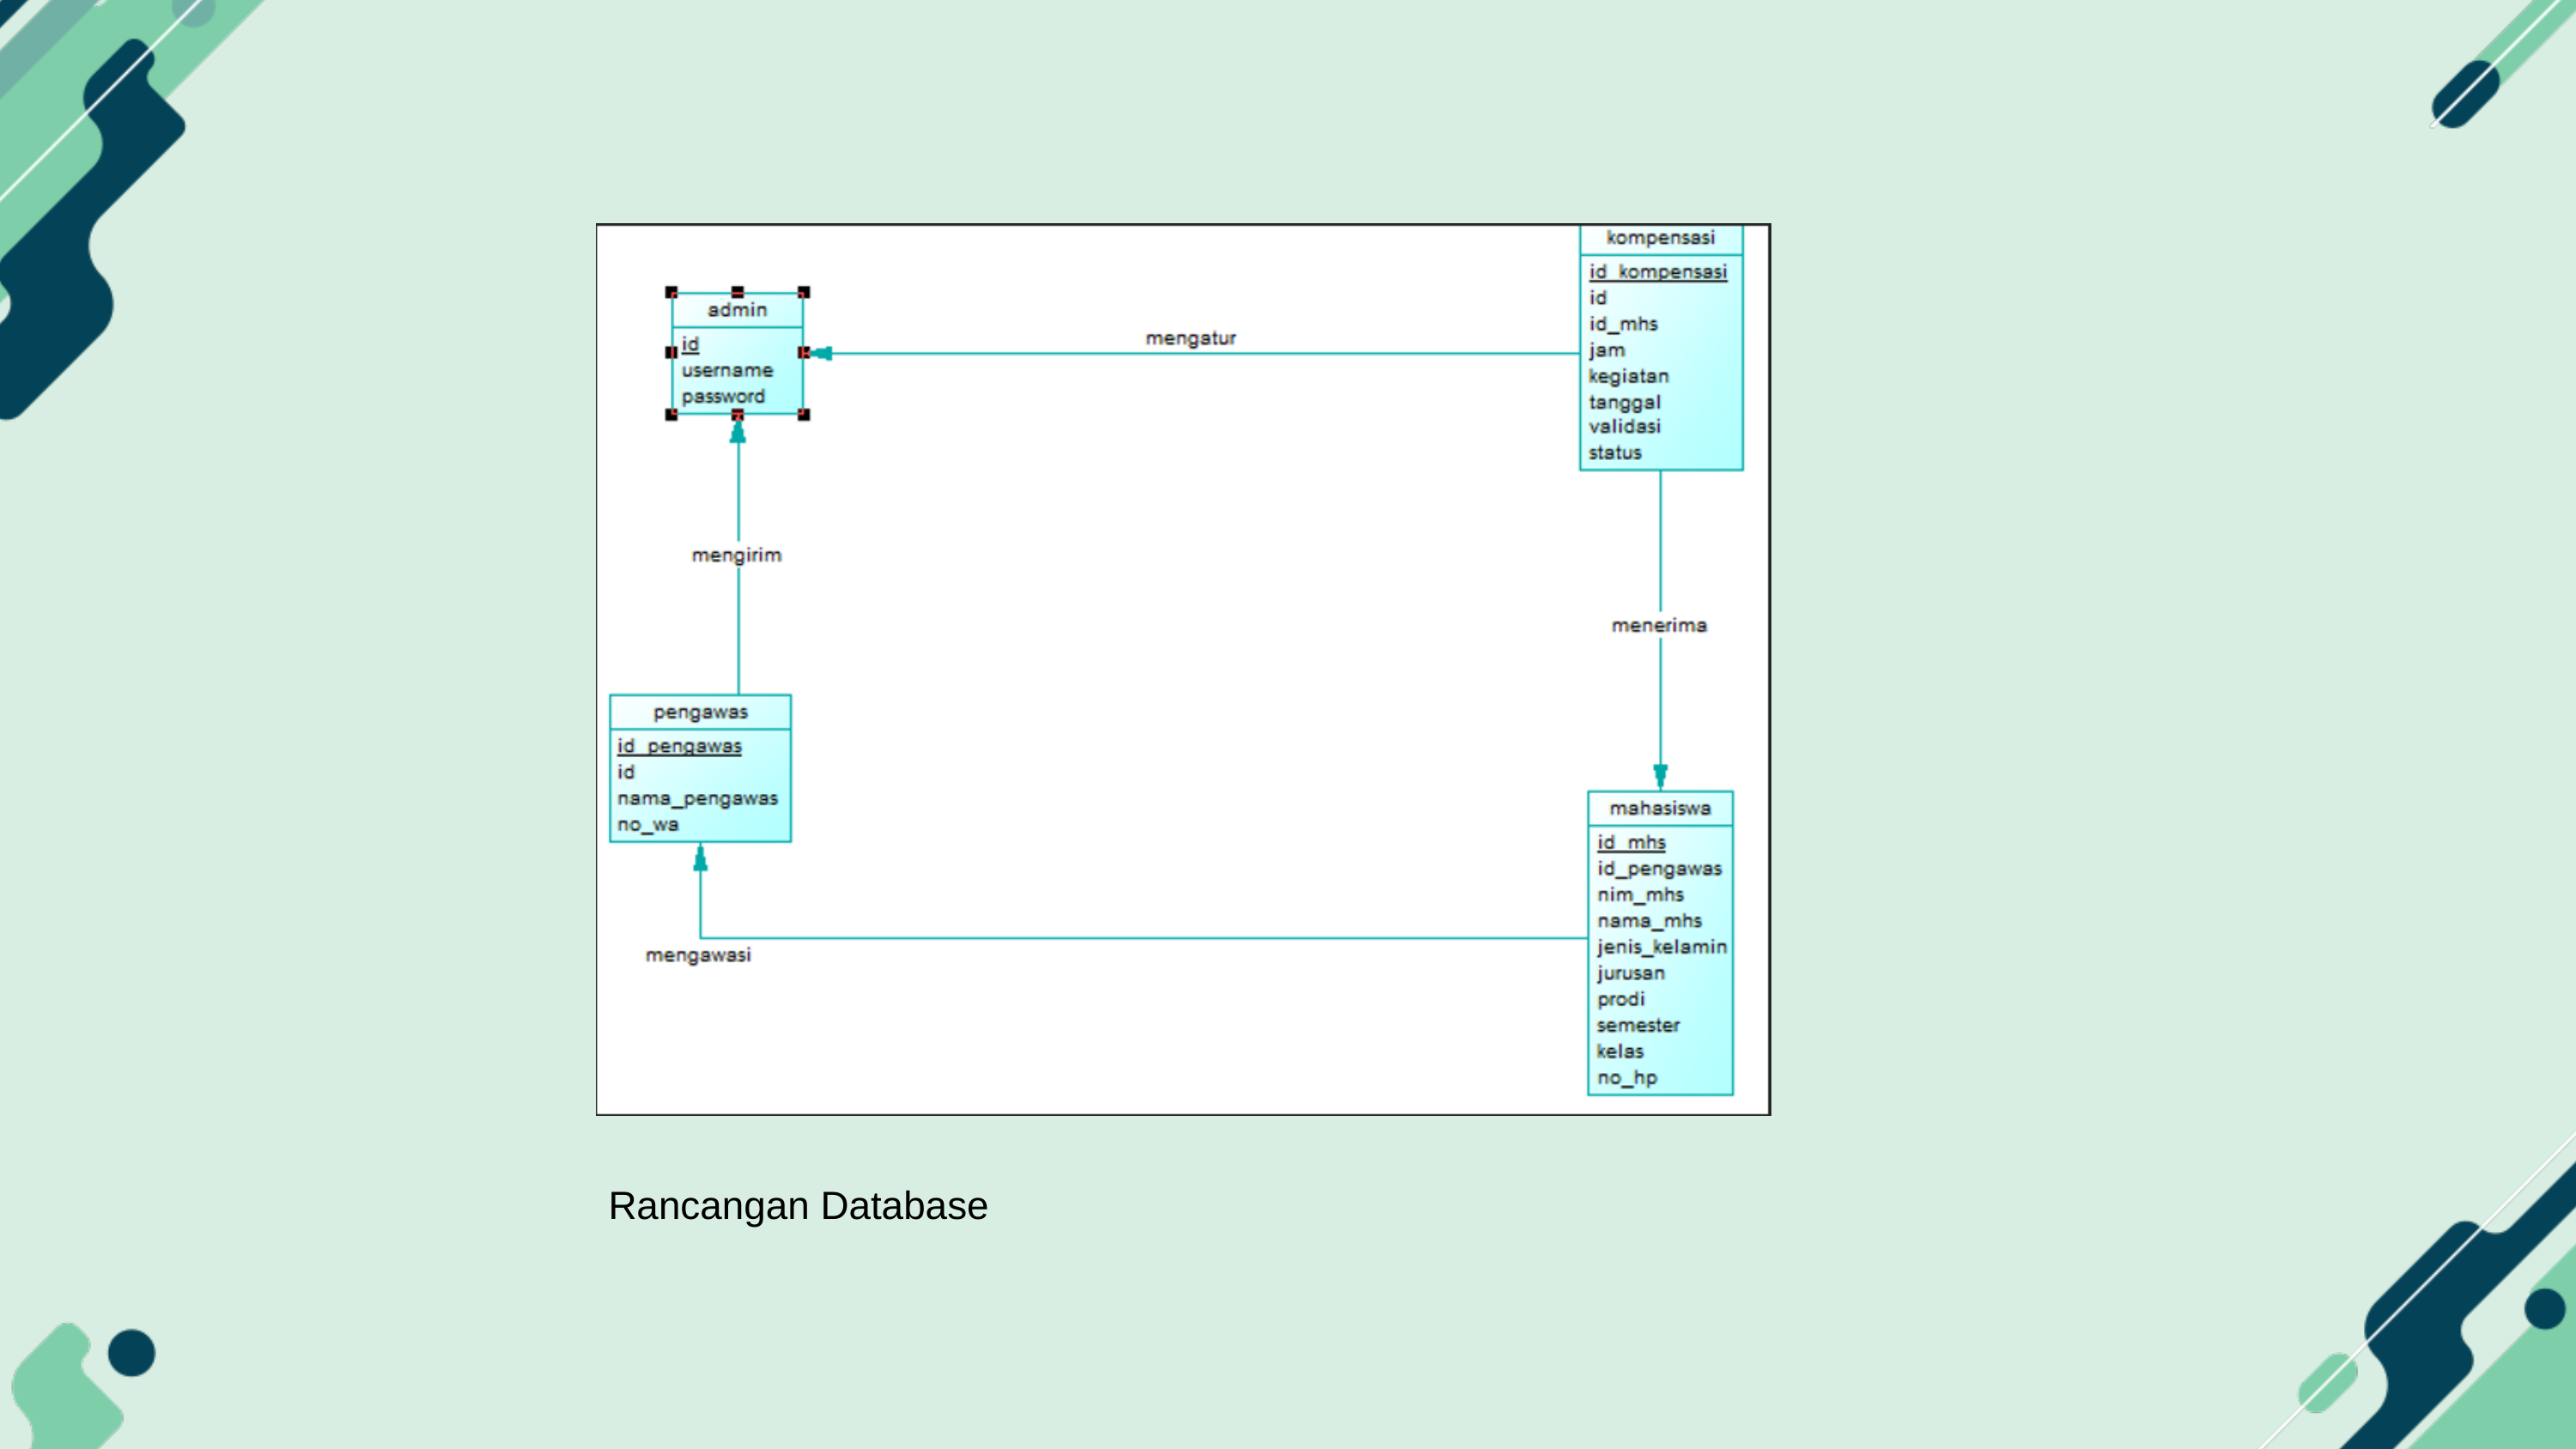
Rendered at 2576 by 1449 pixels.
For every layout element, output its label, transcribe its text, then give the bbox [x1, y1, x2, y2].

text_box [0, 0, 2576, 1449]
text_box [596, 223, 1772, 1116]
text_box Rancangan Database [64, 1179, 1533, 1228]
